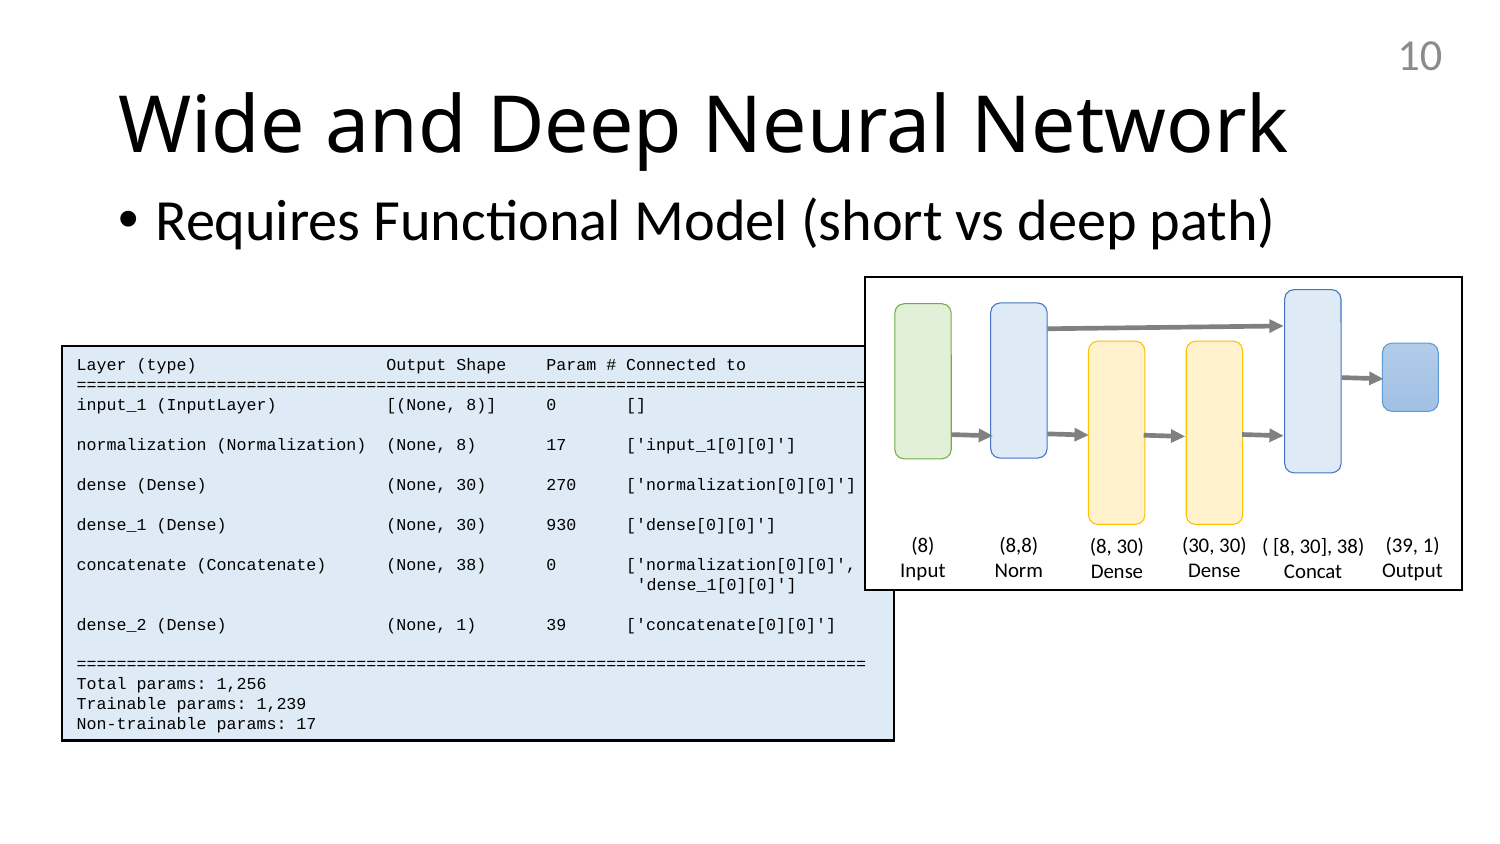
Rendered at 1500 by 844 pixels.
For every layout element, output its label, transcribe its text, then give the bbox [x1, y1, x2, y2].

title Wide and Deep Neural Network [103, 44, 1397, 208]
slide_number 10 [1120, 30, 1458, 76]
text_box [865, 277, 1462, 592]
text_box Layer (type) Output Shape Param # Connected to =============================================================================== input_1 (InputLayer) [(None, 8)] 0 [] normalization (Normalization) (None, 8) 17 ['input_1[0][0]'] dense (Dense) (None, 30) 270 ['normalization[0][0]'] dense_1 (Dense) (None, 30) 930 ['dense[0][0]'] concatenate (Concatenate) (None, 38) 0 ['normalization[0][0]', 'dense_1[0][0]'] dense_2 (Dense) (None, 1) 39 ['concatenate[0][0]'] =============================================================================== Total params: 1,256 Trainable params: 1,239 Non-trainable params: 17 [61, 345, 895, 742]
list Requires Functional Model (short vs deep path) [103, 183, 1381, 278]
